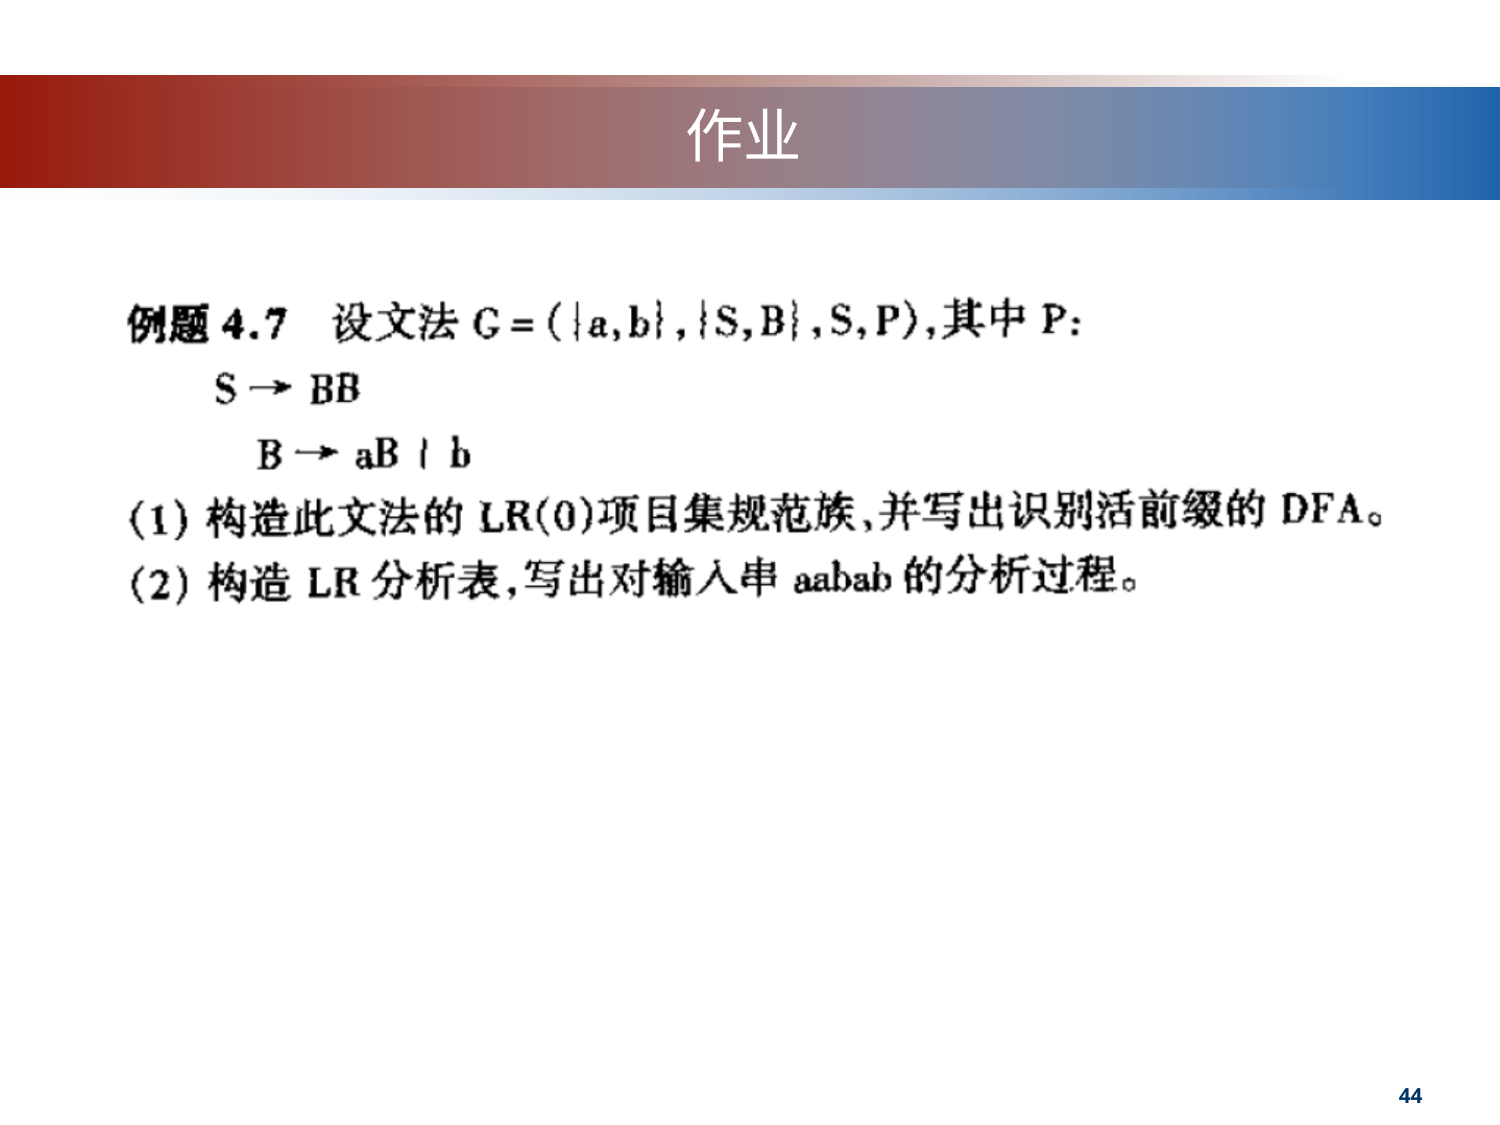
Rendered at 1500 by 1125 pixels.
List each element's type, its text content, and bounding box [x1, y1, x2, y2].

title 作业 [137, 87, 1350, 180]
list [99, 287, 1404, 607]
slide_number 44 [1087, 1074, 1438, 1117]
